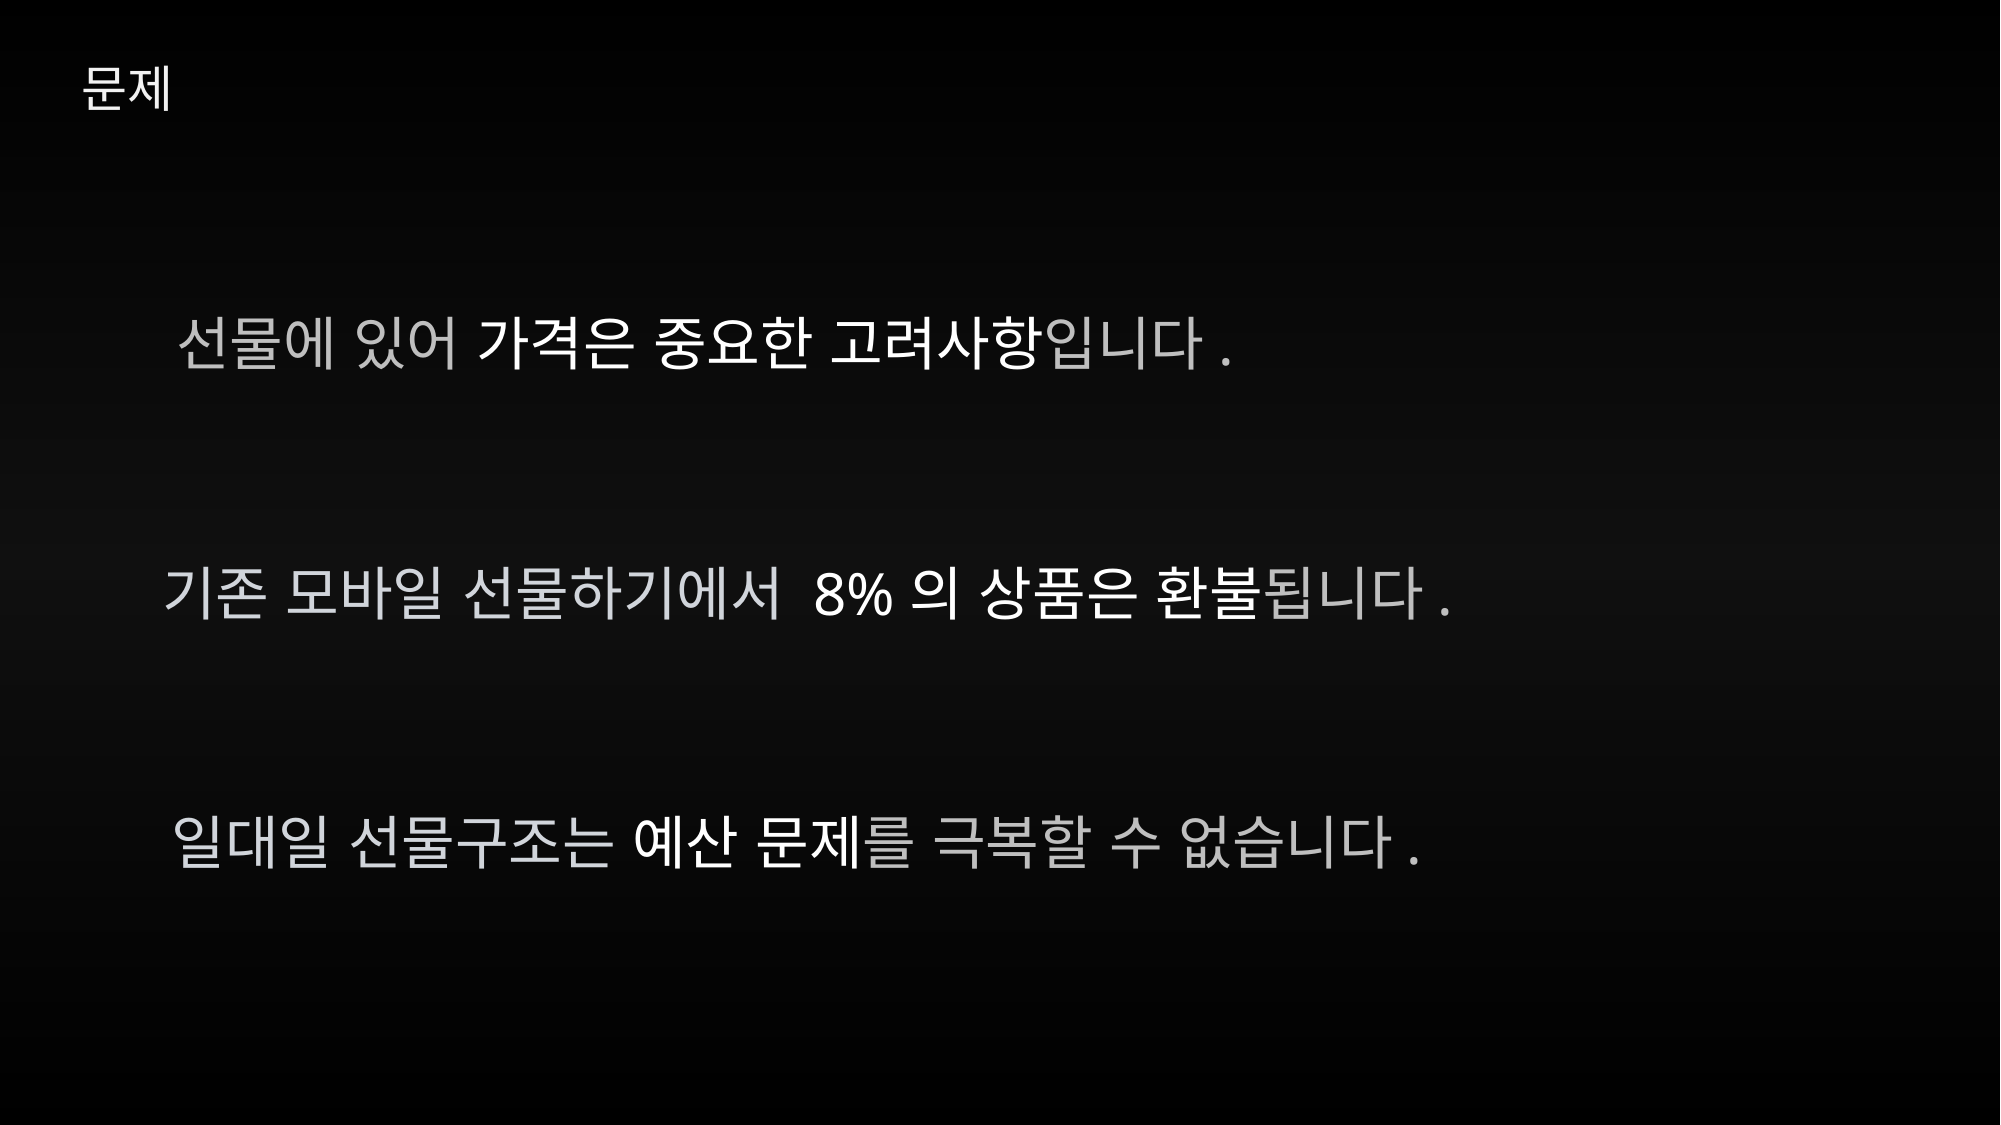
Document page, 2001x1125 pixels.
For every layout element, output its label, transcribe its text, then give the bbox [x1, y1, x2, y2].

text_box 기존 모바일 선물하기에서 8%의 상품은 환불됩니다. [147, 549, 1468, 635]
text_box 선물에 있어 가격은 중요한 고려사항입니다. [161, 299, 1249, 385]
text_box 문제 [66, 49, 188, 125]
text_box 일대일 선물구조는 예산 문제를 극복할 수 없습니다. [156, 799, 1437, 884]
